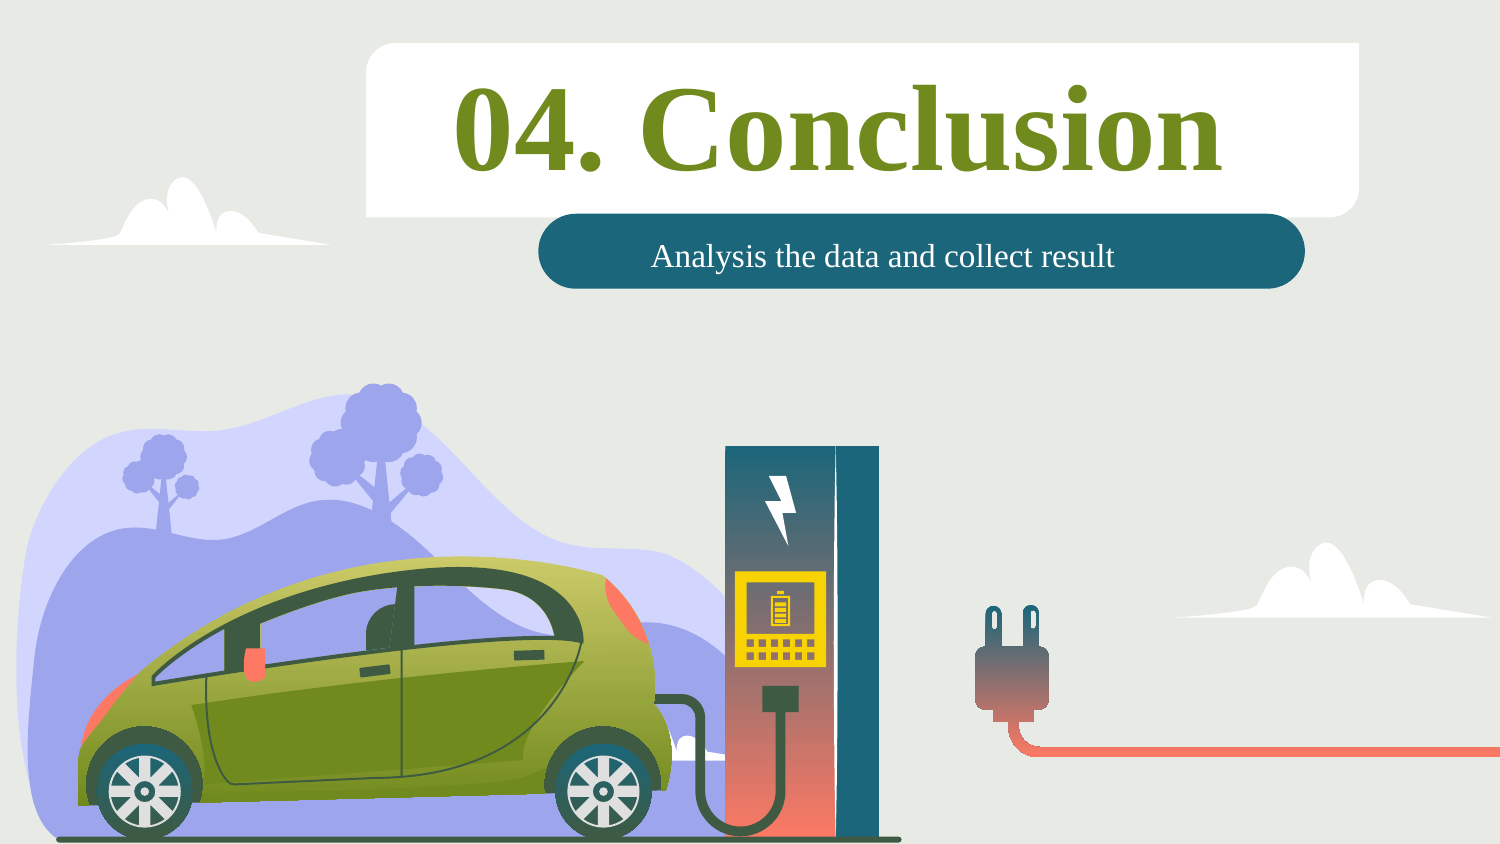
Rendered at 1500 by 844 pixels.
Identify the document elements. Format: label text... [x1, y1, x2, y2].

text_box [0, 383, 827, 840]
subtitle Analysis the data and collect result [584, 234, 1271, 286]
text_box [1174, 542, 1492, 618]
text_box [366, 43, 1359, 218]
text_box [538, 213, 1305, 289]
title 04. Conclusion [253, 119, 1272, 271]
text_box [975, 604, 1500, 758]
text_box [45, 177, 332, 245]
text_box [55, 446, 902, 843]
